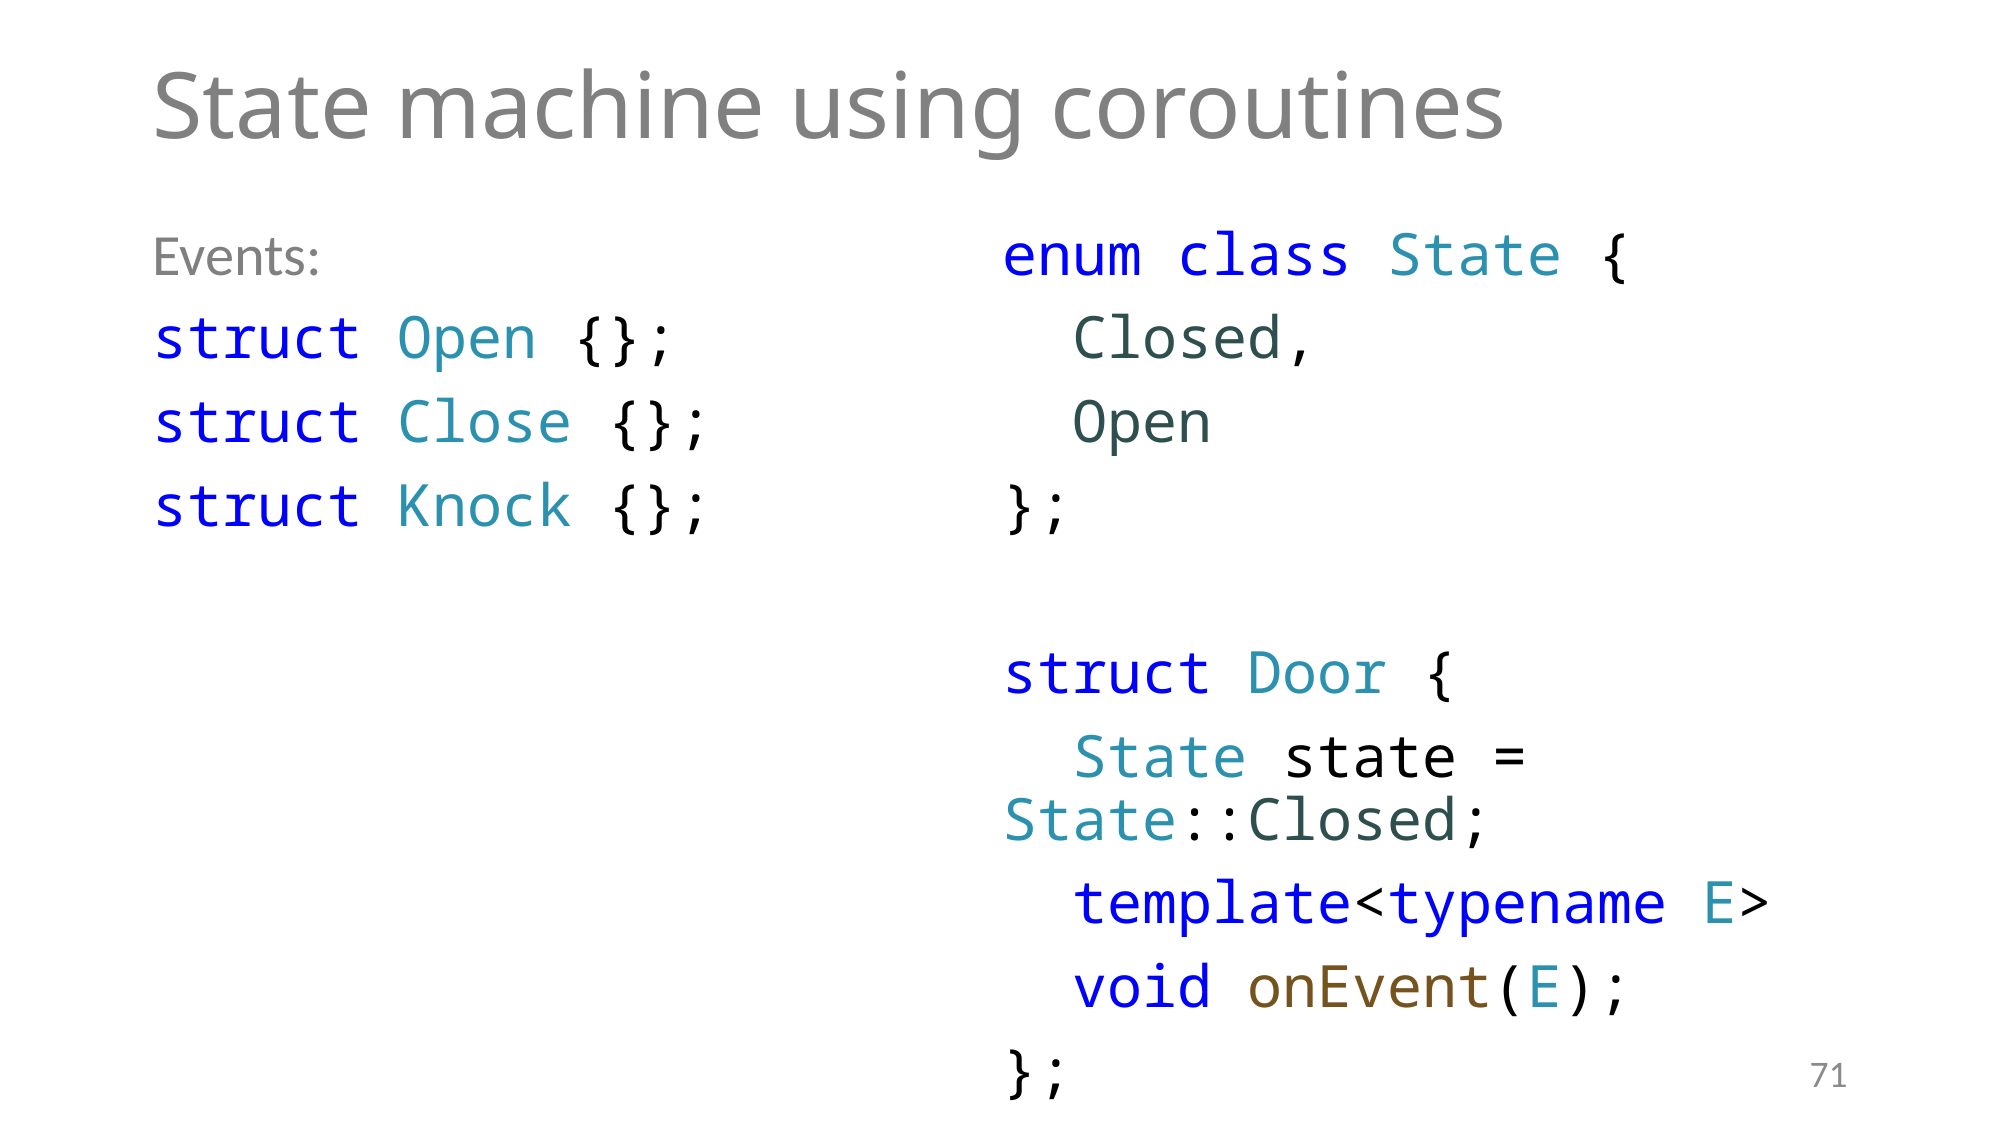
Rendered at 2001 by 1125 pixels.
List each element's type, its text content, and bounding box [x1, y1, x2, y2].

title State machine using coroutines [137, 0, 1863, 218]
list Events: struct Open {}; struct Close {}; struct Knock {}; [137, 217, 955, 1043]
list enum class State { Closed, Open }; struct Door { State state = State::Closed; template<typename E> void onEvent(E); }; [987, 217, 2000, 1125]
slide_number 71 [1412, 1042, 1863, 1103]
